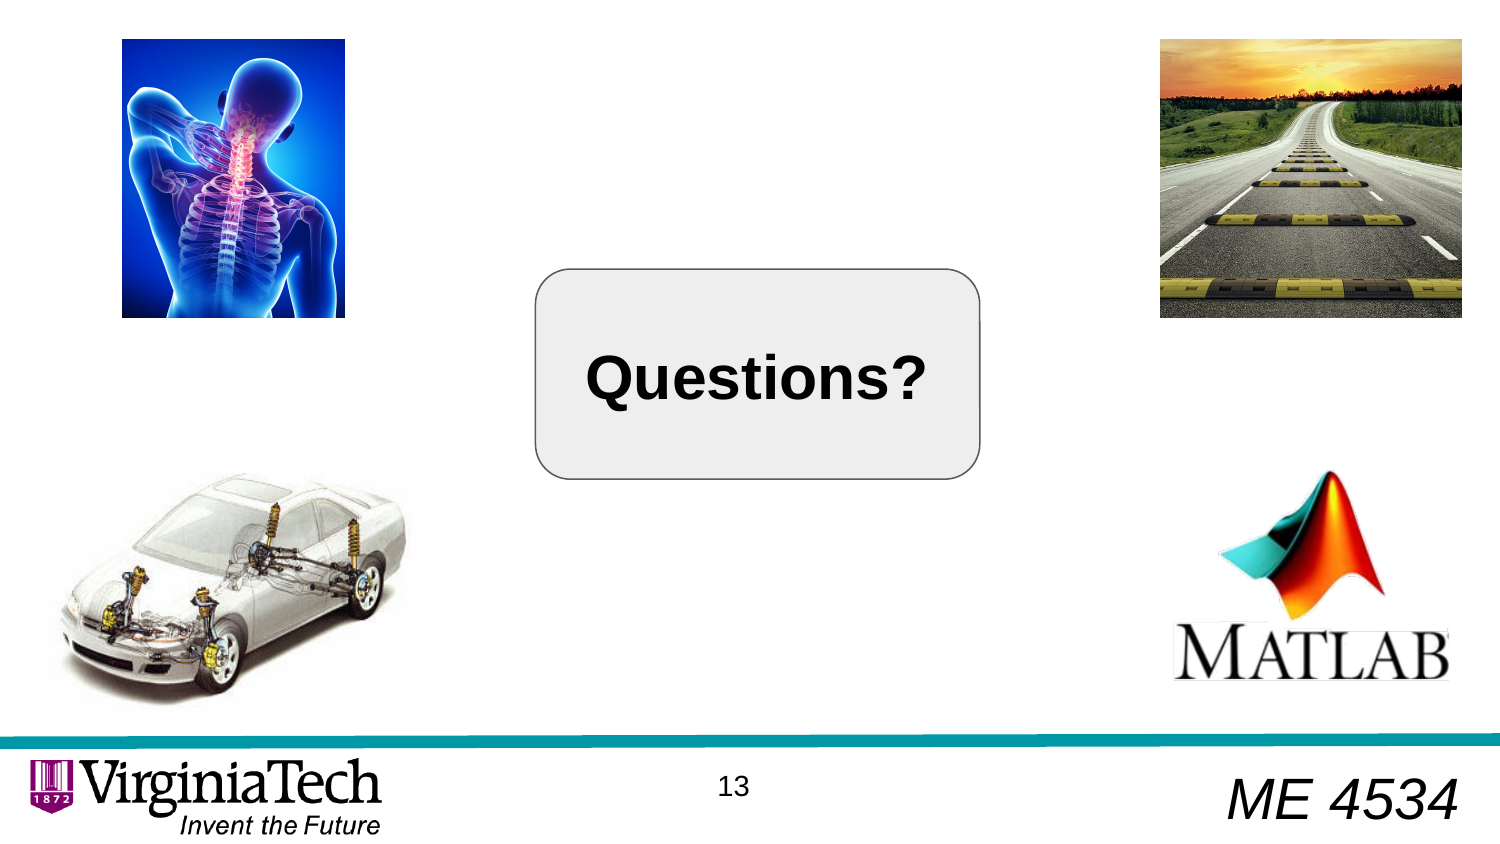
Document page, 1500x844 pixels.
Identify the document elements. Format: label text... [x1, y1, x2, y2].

title ME 4534 [1211, 745, 1500, 822]
picture [0, 749, 419, 844]
slide_number ‹#› [702, 752, 793, 817]
picture [11, 451, 456, 714]
picture [122, 39, 345, 318]
text_box Questions? [535, 269, 980, 480]
picture [1171, 435, 1450, 714]
picture [1160, 39, 1462, 318]
